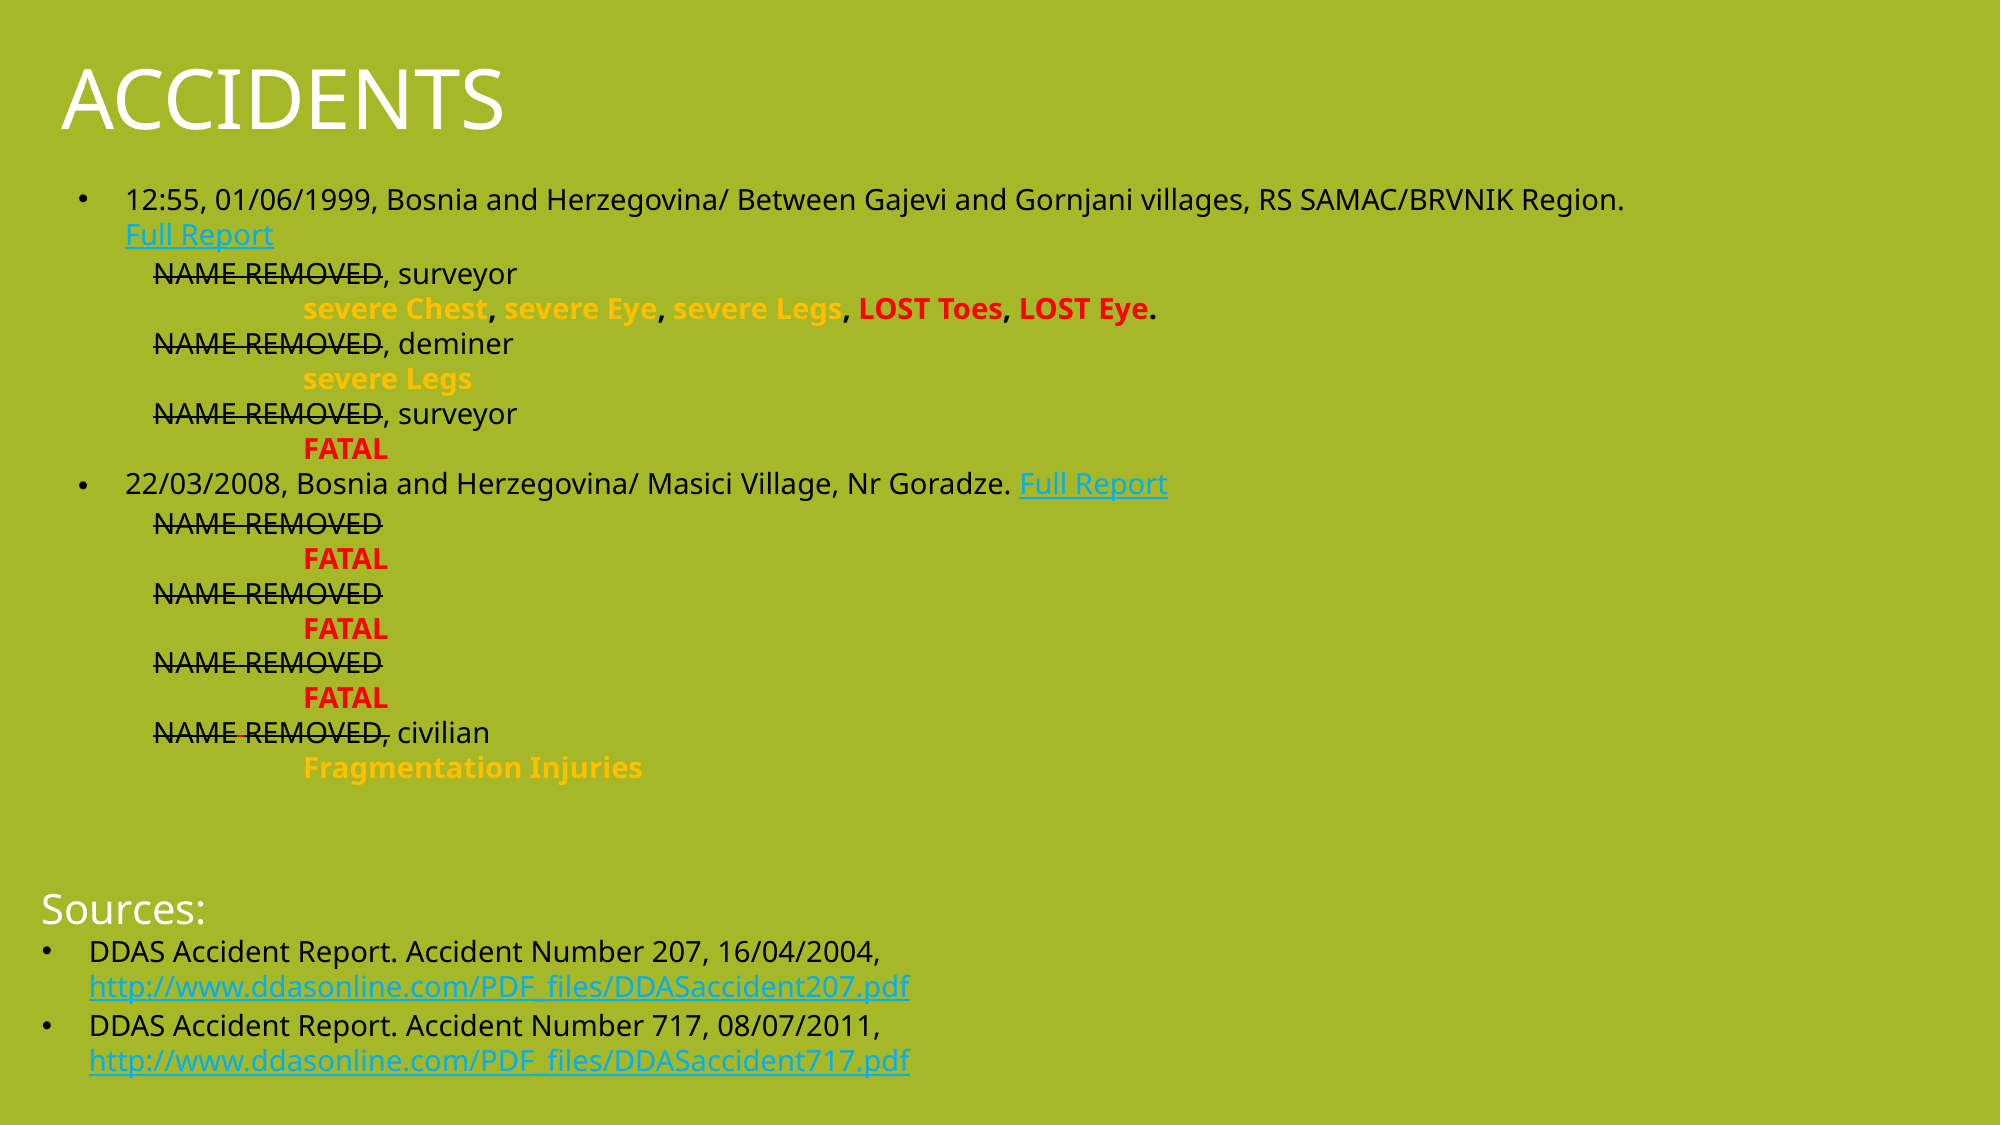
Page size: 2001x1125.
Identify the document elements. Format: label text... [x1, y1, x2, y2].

text_box 12:55, 01/06/1999, Bosnia and Herzegovina/ Between Gajevi and Gornjani villages, RS SAMAC/BRVNIK Region. Full Report NAME REMOVED, surveyor severe Chest, severe Eye, severe Legs, LOST Toes, LOST Eye. NAME REMOVED, deminer severe Legs NAME REMOVED, surveyor FATAL 22/03/2008, Bosnia and Herzegovina/ Masici Village, Nr Goradze. Full Report NAME REMOVED FATAL NAME REMOVED FATAL NAME REMOVED FATAL NAME REMOVED, civilian Fragmentation Injuries [63, 173, 1714, 862]
text_box Sources: DDAS Accident Report. Accident Number 207, 16/04/2004, http://www.ddasonline.com/PDF_files/DDASaccident207.pdf DDAS Accident Report. Accident Number 717, 08/07/2011, http://www.ddasonline.com/PDF_files/DDASaccident717.pdf [27, 875, 979, 1125]
subtitle ACCIDENTS [46, 54, 1560, 152]
